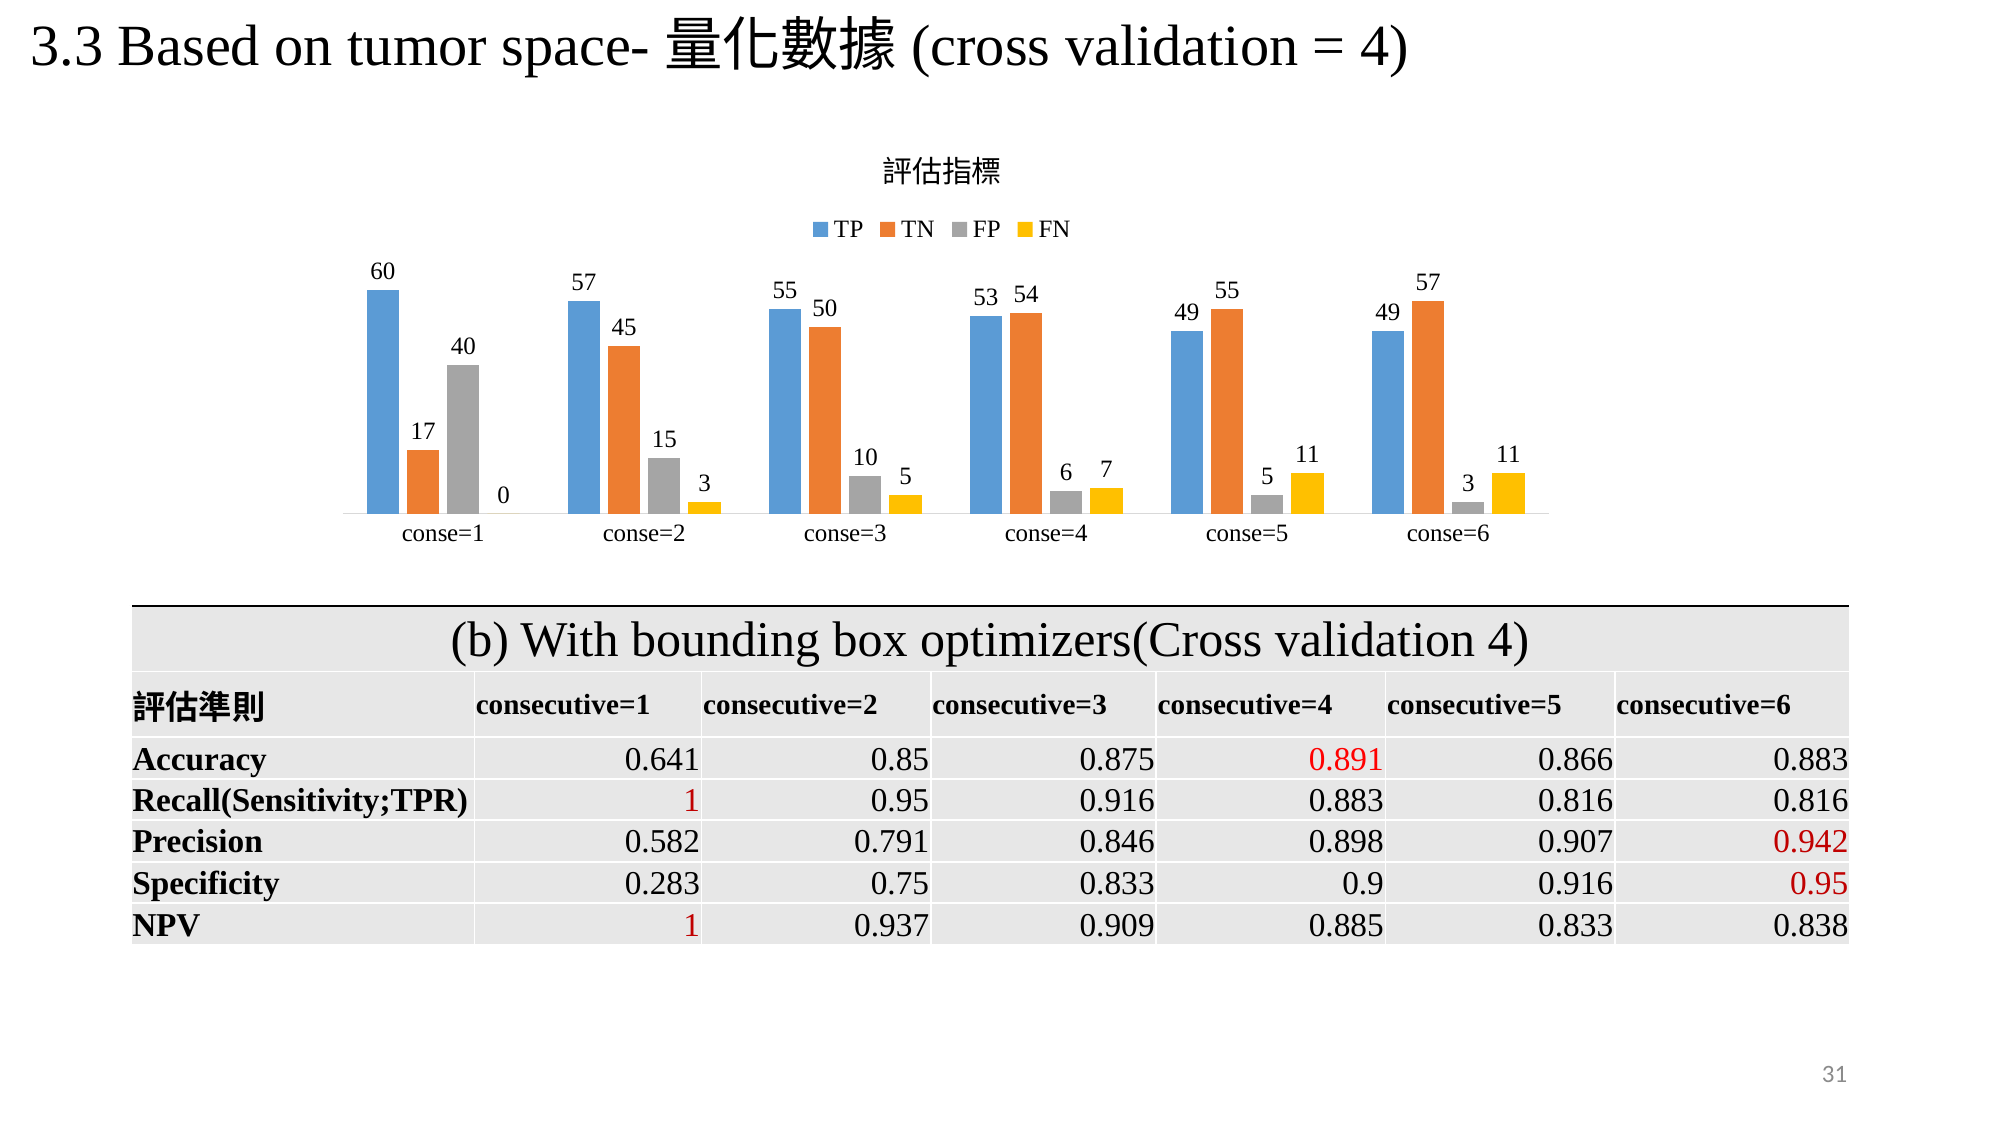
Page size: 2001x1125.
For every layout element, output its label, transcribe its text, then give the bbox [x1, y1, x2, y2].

table_cell consecutive=4 [1157, 672, 1385, 736]
table_cell 0.75 [702, 863, 930, 902]
table_cell 0.283 [475, 863, 701, 902]
table_cell consecutive=3 [932, 672, 1155, 736]
table_header (b) With bounding box optimizers(Cross validation 4) [132, 607, 1849, 671]
table_cell 0.833 [1386, 904, 1614, 944]
table_cell Accuracy [132, 738, 474, 778]
table_cell 0.883 [1616, 738, 1849, 778]
table_cell 0.816 [1386, 780, 1614, 819]
table_cell 0.582 [475, 821, 701, 861]
table_cell NPV [132, 904, 474, 944]
table_cell 0.885 [1157, 904, 1385, 944]
table_cell 0.883 [1157, 780, 1385, 819]
table_cell 0.816 [1616, 780, 1849, 819]
table_cell 0.909 [932, 904, 1155, 944]
table_cell 評估準則 [132, 672, 474, 736]
table_cell Specificity [132, 863, 474, 902]
table_cell Recall(Sensitivity;TPR) [132, 780, 474, 819]
text_box 3.3 Based on tumor space-量化數據(cross validation = 4) [0, 0, 1811, 155]
table_cell 0.95 [702, 780, 930, 819]
slide_number 31 [1412, 1042, 1863, 1103]
table_cell 0.916 [1386, 863, 1614, 902]
table_cell consecutive=2 [702, 672, 930, 736]
table_cell 0.916 [932, 780, 1155, 819]
table_cell 0.898 [1157, 821, 1385, 861]
table_cell 0.846 [932, 821, 1155, 861]
table_cell 0.95 [1616, 863, 1849, 902]
table_cell 0.791 [702, 821, 930, 861]
table_cell 0.937 [702, 904, 930, 944]
table_cell 0.891 [1157, 738, 1385, 778]
table_cell 0.907 [1386, 821, 1614, 861]
chart [299, 121, 1585, 572]
table_cell 0.833 [932, 863, 1155, 902]
table_cell 0.9 [1157, 863, 1385, 902]
table_cell 0.866 [1386, 738, 1614, 778]
table_cell consecutive=1 [475, 672, 701, 736]
table_cell 0.875 [932, 738, 1155, 778]
table_cell 0.641 [475, 738, 701, 778]
table_cell 1 [475, 780, 701, 819]
table_cell 1 [475, 904, 701, 944]
table_cell 0.942 [1616, 821, 1849, 861]
table_cell 0.85 [702, 738, 930, 778]
table_cell consecutive=6 [1616, 672, 1849, 736]
table_cell Precision [132, 821, 474, 861]
table_cell 0.838 [1616, 904, 1849, 944]
table_cell consecutive=5 [1386, 672, 1614, 736]
